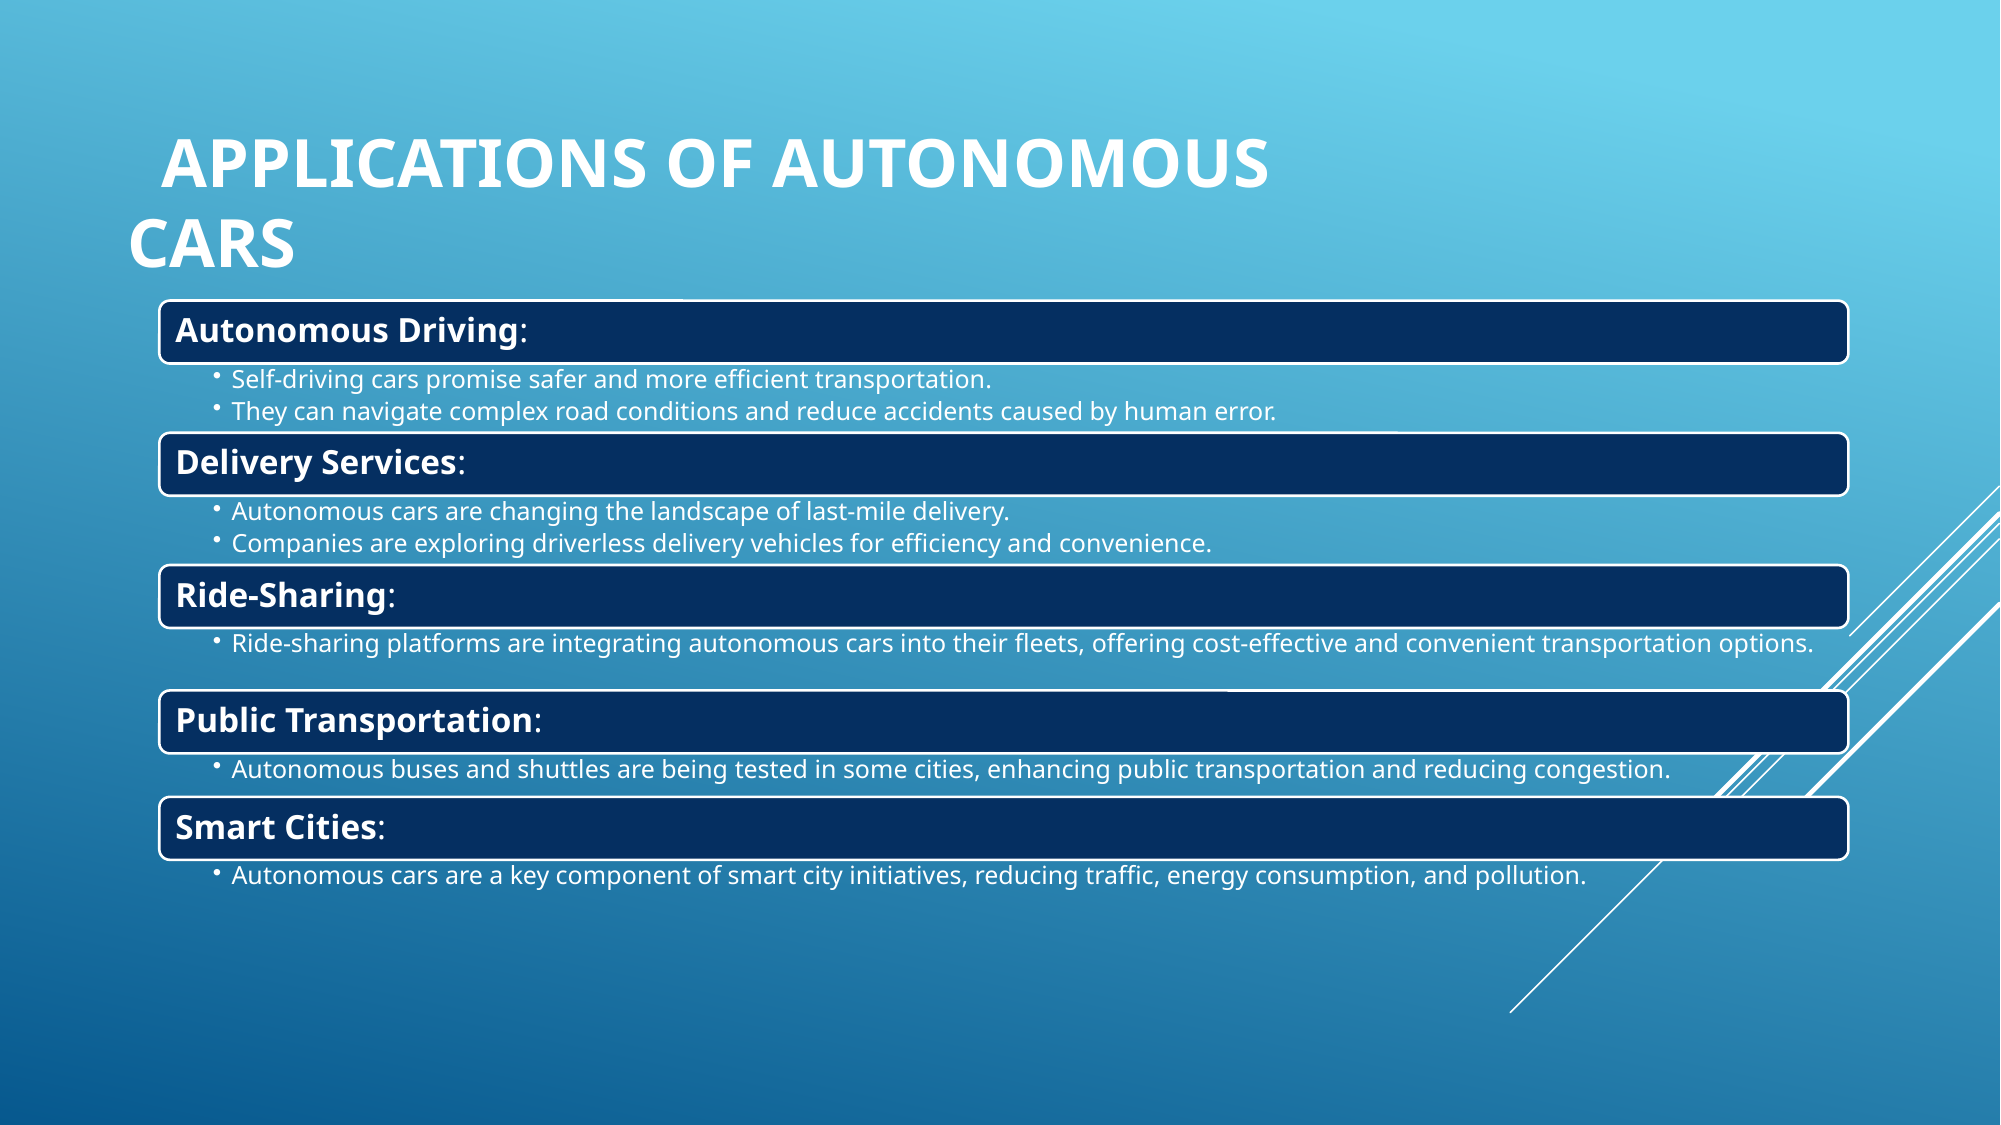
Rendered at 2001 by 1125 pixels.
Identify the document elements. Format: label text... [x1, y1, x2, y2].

title Applications OF Autonomous CARS [112, 112, 1468, 290]
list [159, 288, 1849, 916]
